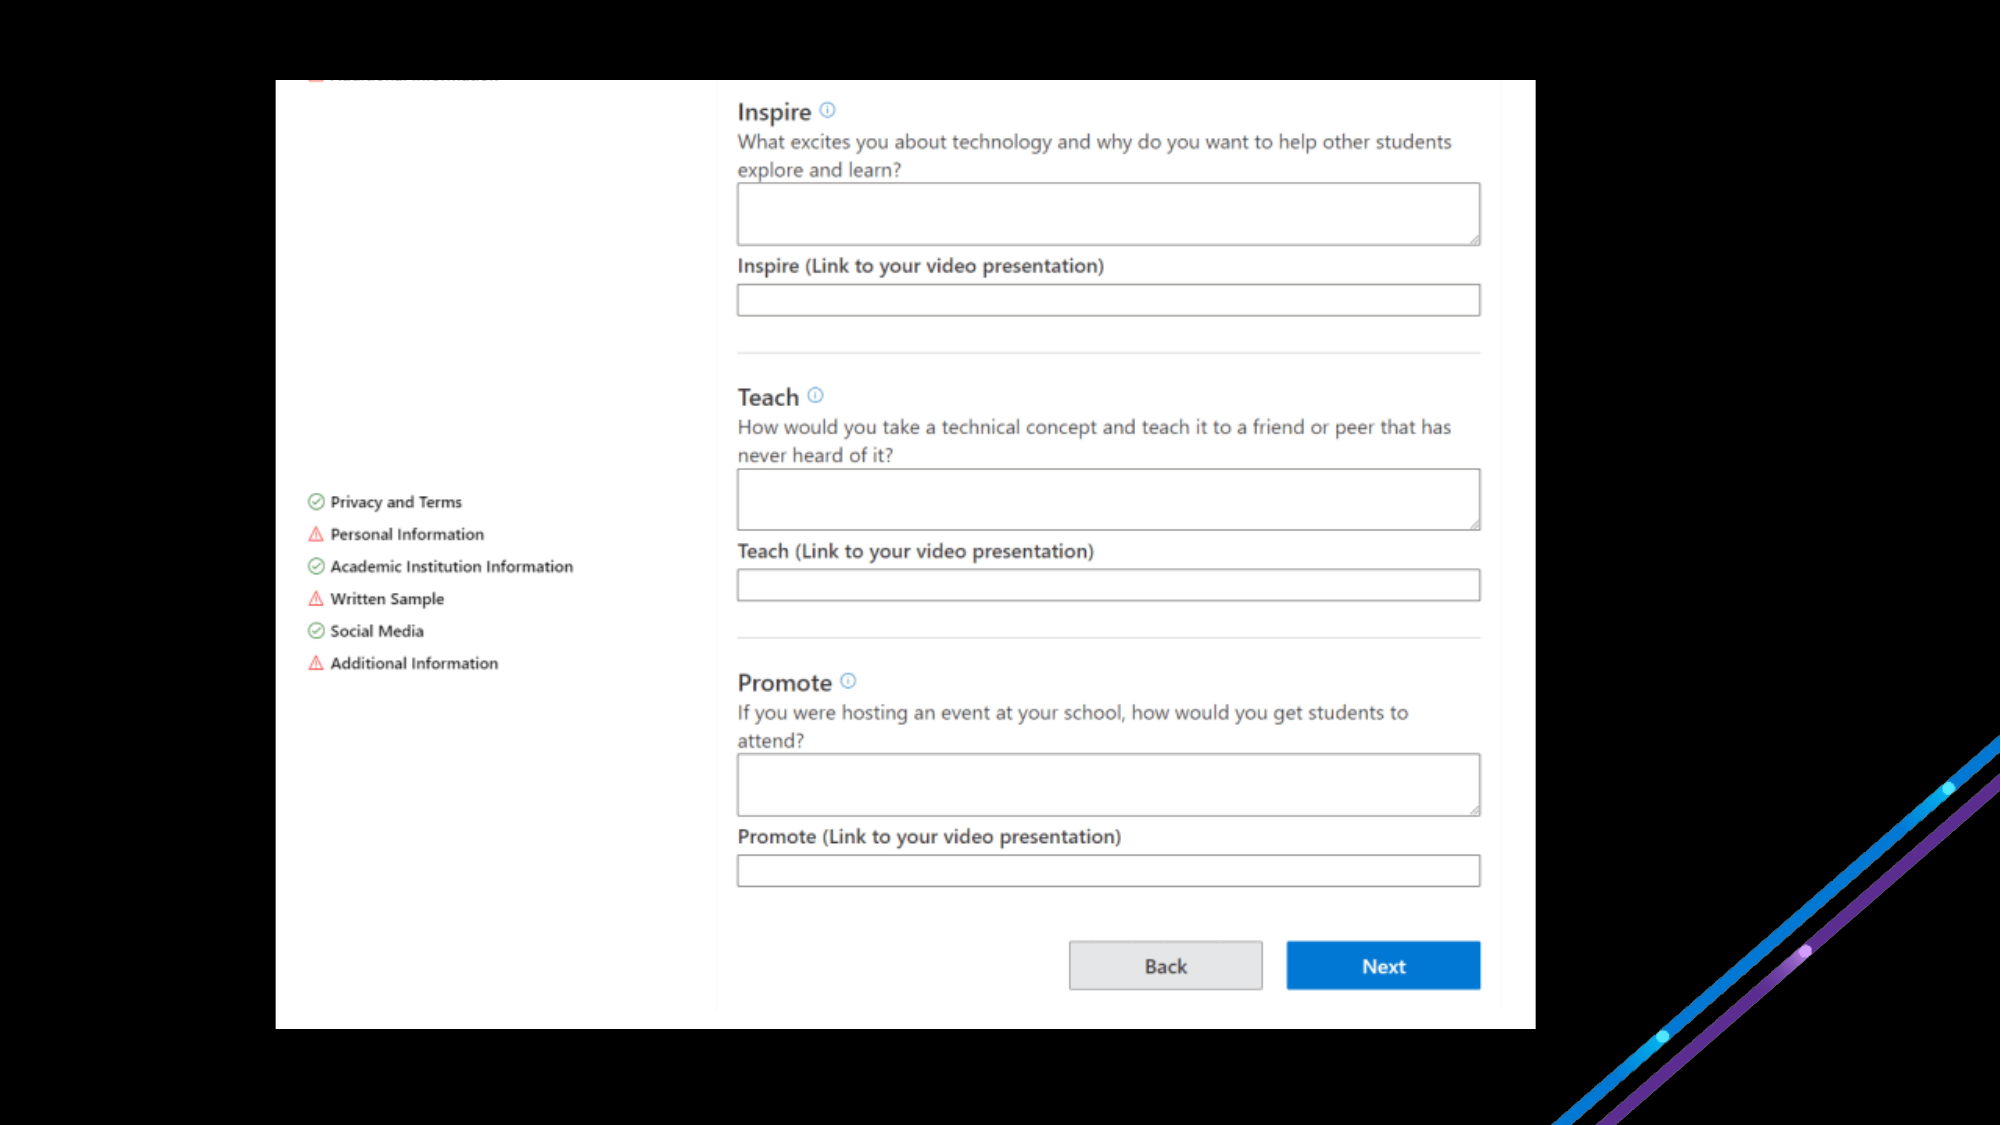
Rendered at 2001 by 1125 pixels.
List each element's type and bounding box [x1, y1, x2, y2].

picture [275, 79, 1536, 1029]
picture [1553, 736, 2001, 1125]
